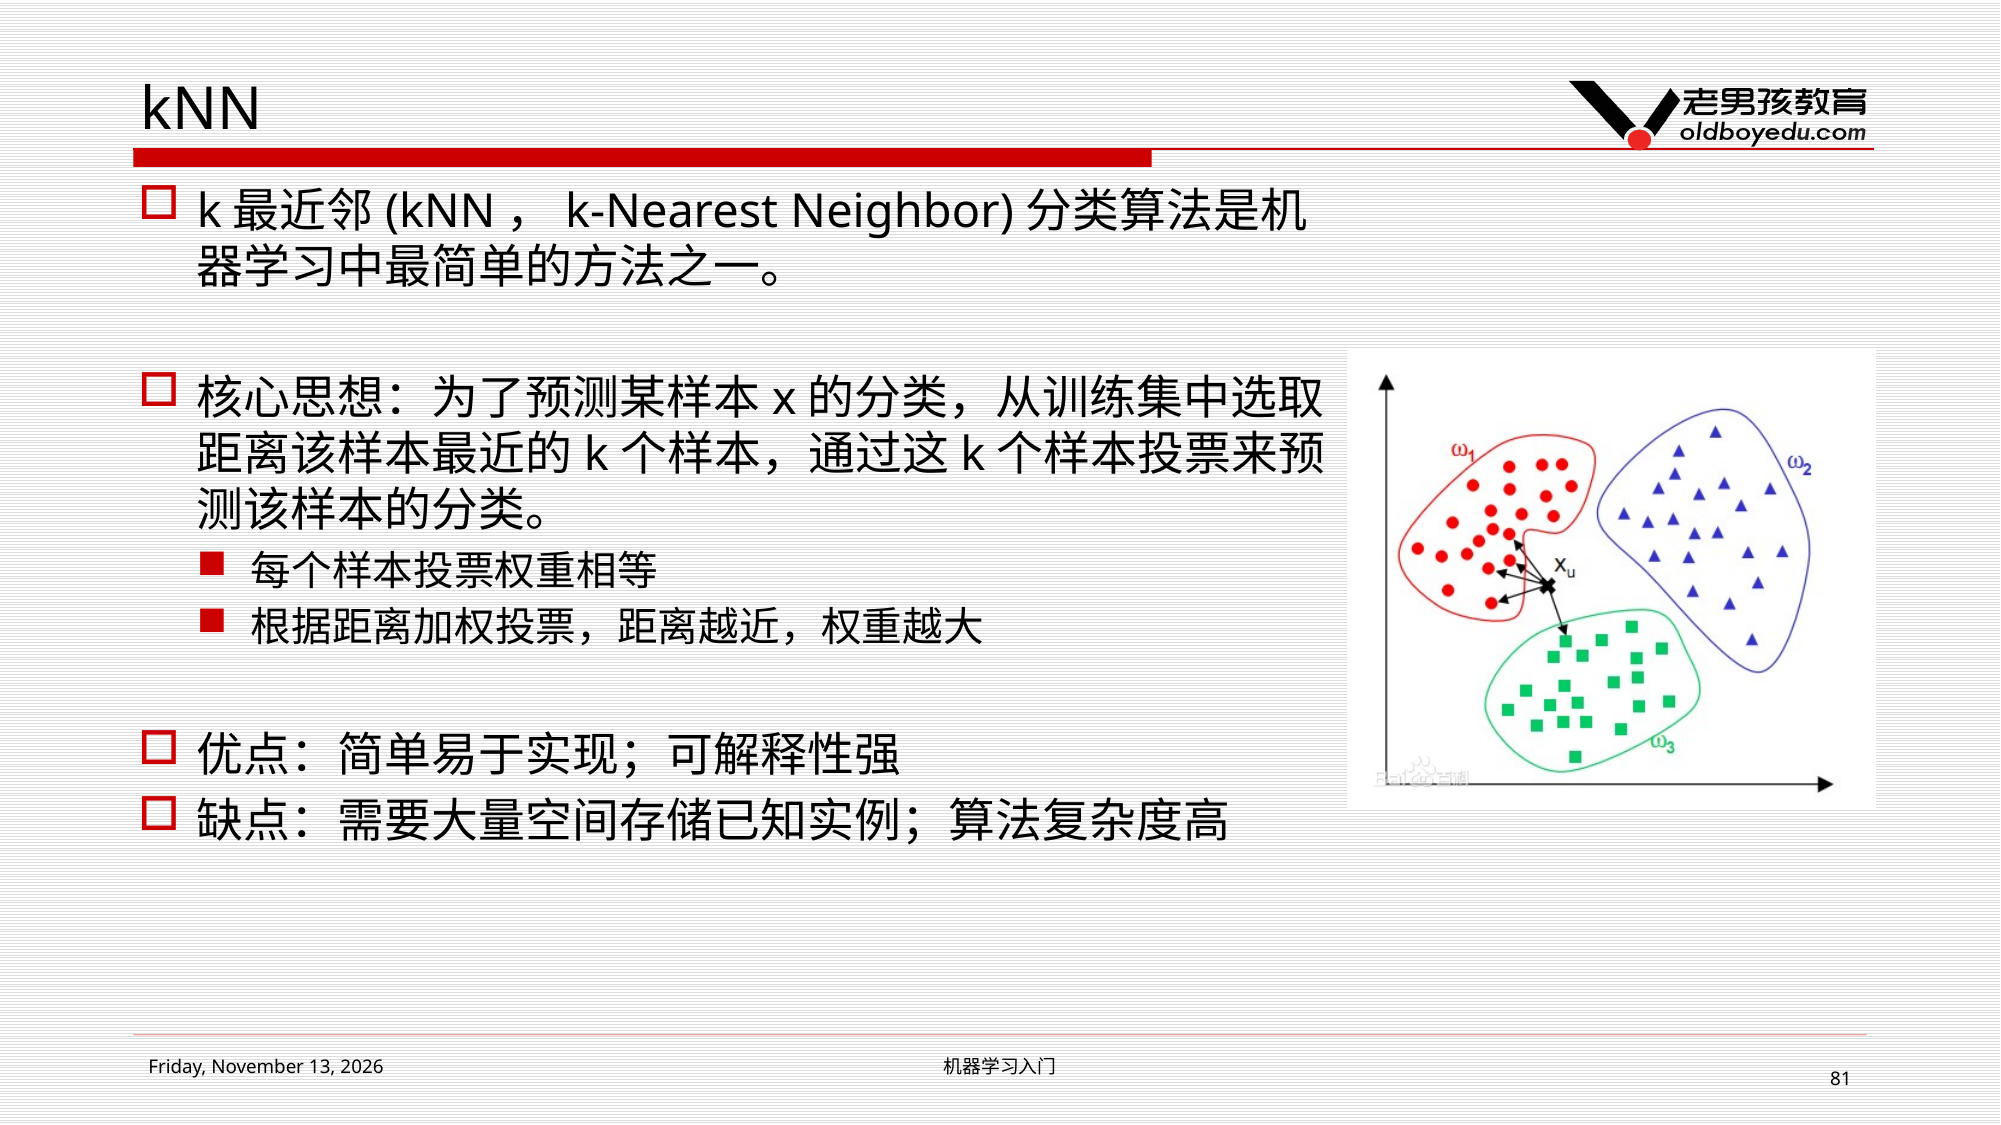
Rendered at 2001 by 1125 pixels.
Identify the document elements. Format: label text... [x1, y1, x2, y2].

slide_number 81 [1433, 1058, 1867, 1103]
footer 机器学习入门 [683, 1046, 1317, 1103]
title kNN [125, 50, 1876, 149]
list k最近邻(kNN，k-Nearest Neighbor)分类算法是机器学习中最简单的方法之一。 核心思想：为了预测某样本x的分类，从训练集中选取距离该样本最近的k个样本，通过这k个样本投票来预测该样本的分类。 每个样本投票权重相等 根据距离加权投票，距离越近，权重越大 优点：简单易于实现；可解释性强 缺点：需要大量空间存储已知实例；算法复杂度高 [123, 172, 1347, 988]
picture [1347, 350, 1876, 810]
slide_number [133, 1046, 567, 1103]
